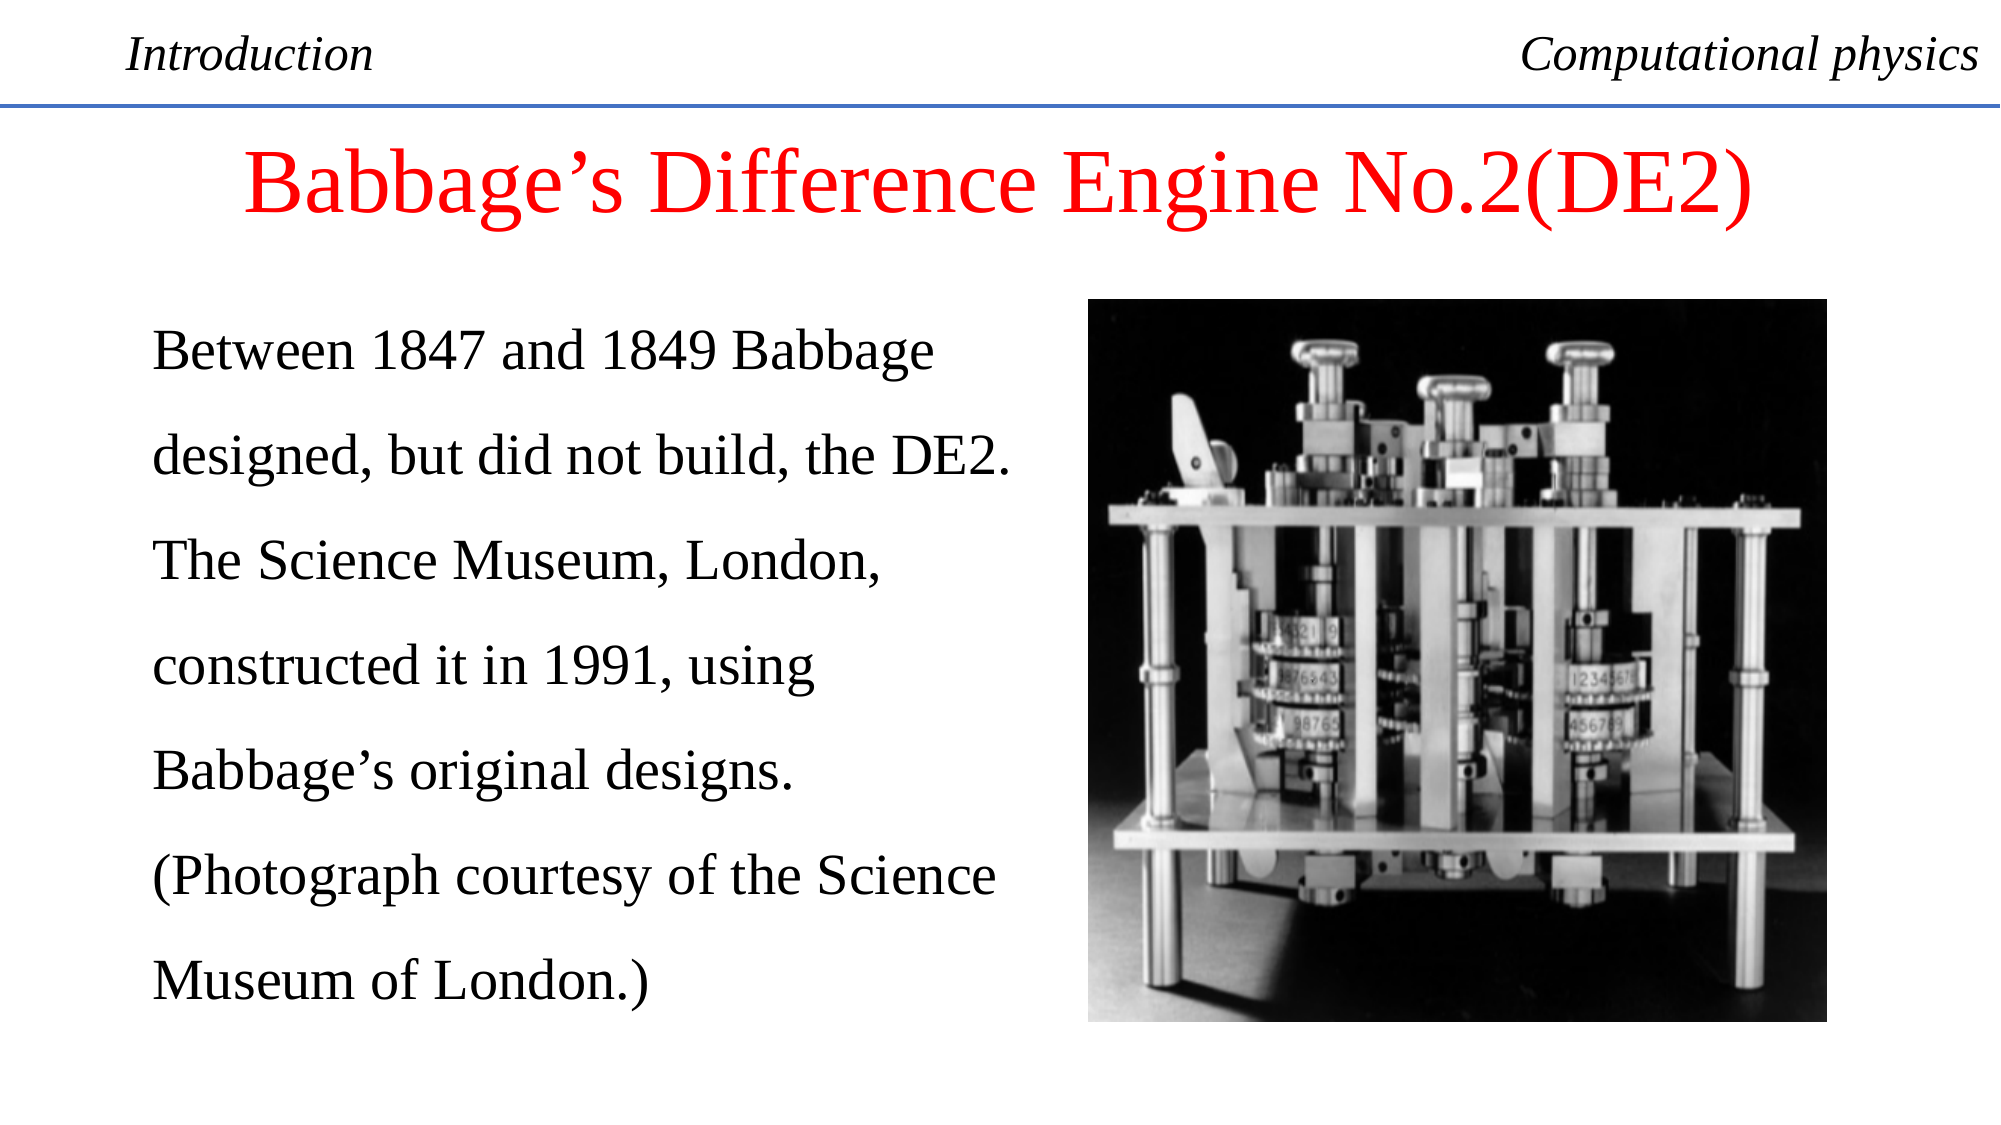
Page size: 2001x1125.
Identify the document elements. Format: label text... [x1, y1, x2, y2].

text_box Babbage’s Difference Engine No.2(DE2) [137, 21, 1863, 105]
text_box Between 1847 and 1849 Babbage designed, but did not build, the DE2. The Science Museum, London, constructed it in 1991, using Babbage’s original designs. (Photograph courtesy of the Science Museum of London.) [137, 268, 1053, 1019]
text_box Introduction [110, 13, 389, 88]
text_box [137, 299, 1863, 1052]
text_box Babbage’s Difference Engine No.2(DE2) [137, 107, 1863, 239]
text_box Computational physics [1504, 13, 1995, 88]
picture [1088, 299, 1827, 1022]
